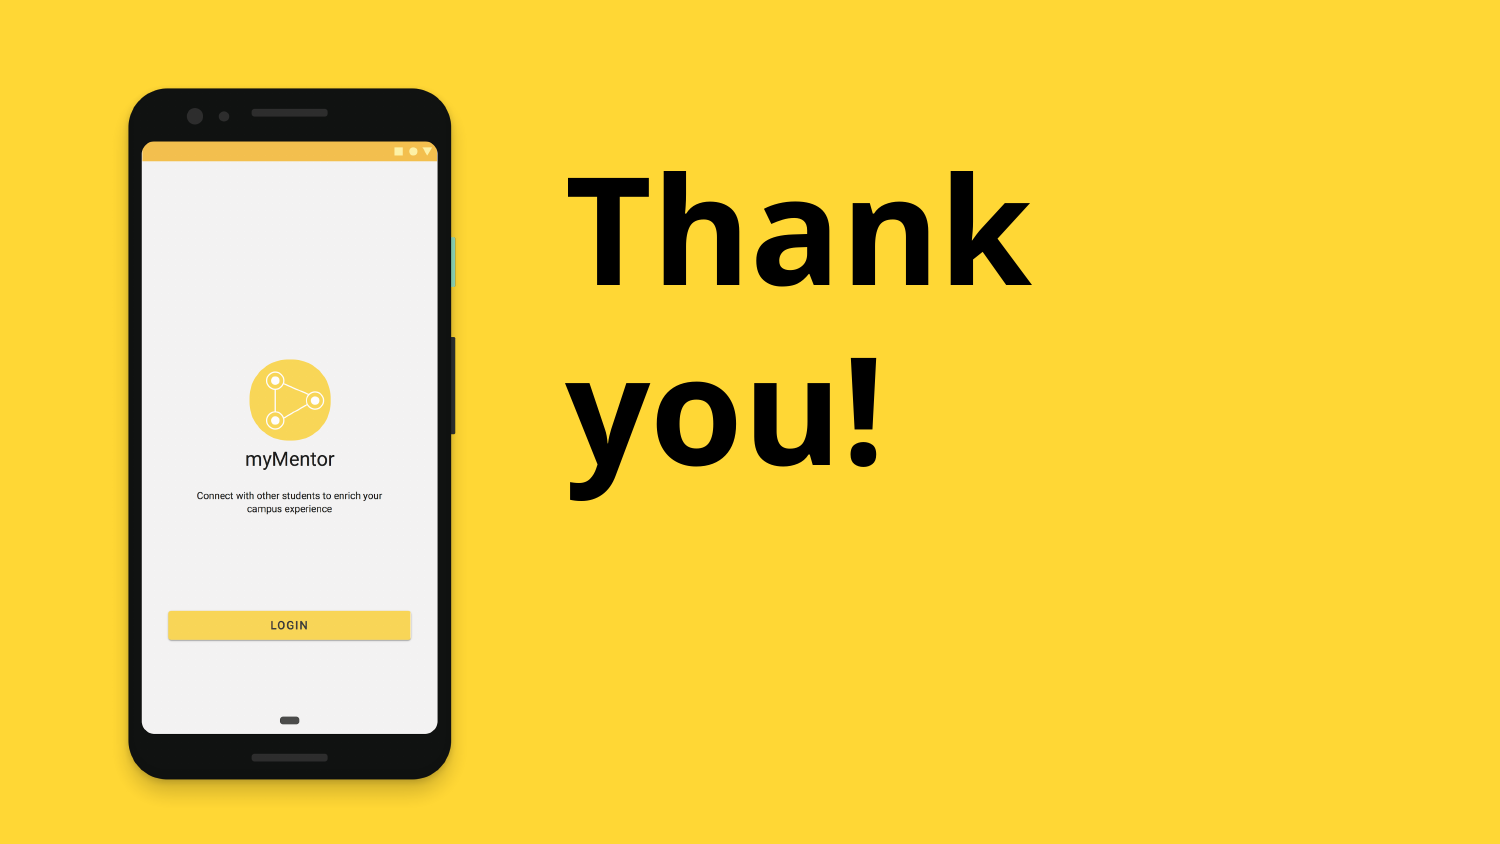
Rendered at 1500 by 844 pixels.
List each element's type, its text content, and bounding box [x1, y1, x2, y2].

picture [64, 24, 516, 819]
text_box Description of the project: [951, 172, 1030, 284]
text_box Description of the project: [664, 172, 739, 284]
text_box Description of the project: [569, 178, 648, 284]
title Thank you! [550, 332, 1330, 511]
text_box Description of the project: [757, 202, 829, 286]
text_box Description of the project: [853, 202, 928, 284]
